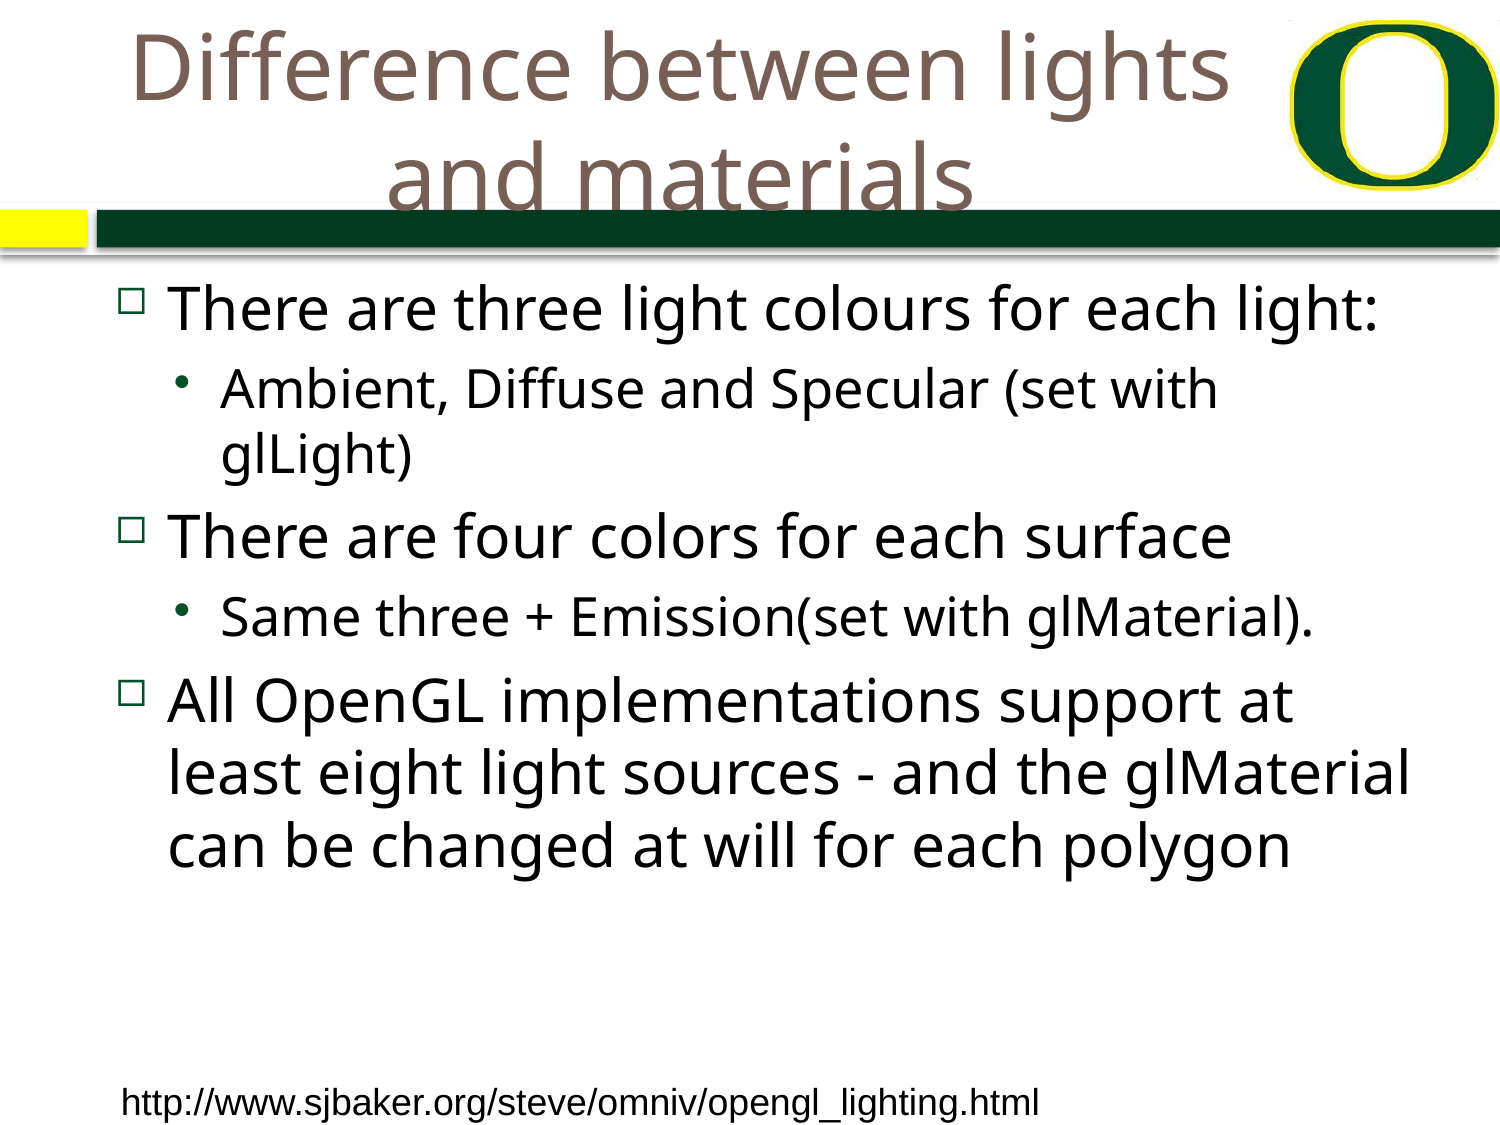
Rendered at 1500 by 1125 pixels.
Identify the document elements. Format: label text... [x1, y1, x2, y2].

list There are three light colours for each light: Ambient, Diffuse and Specular (set with glLight) There are four colors for each surface Same three + Emission(set with glMaterial). All OpenGL implementations support at least eight light sources - and the glMaterial can be changed at will for each polygon [100, 262, 1438, 1000]
title Difference between lights and materials [100, 37, 1262, 200]
picture [1287, 20, 1500, 191]
text_box http://www.sjbaker.org/steve/omniv/opengl_lighting.html [106, 1070, 1056, 1125]
